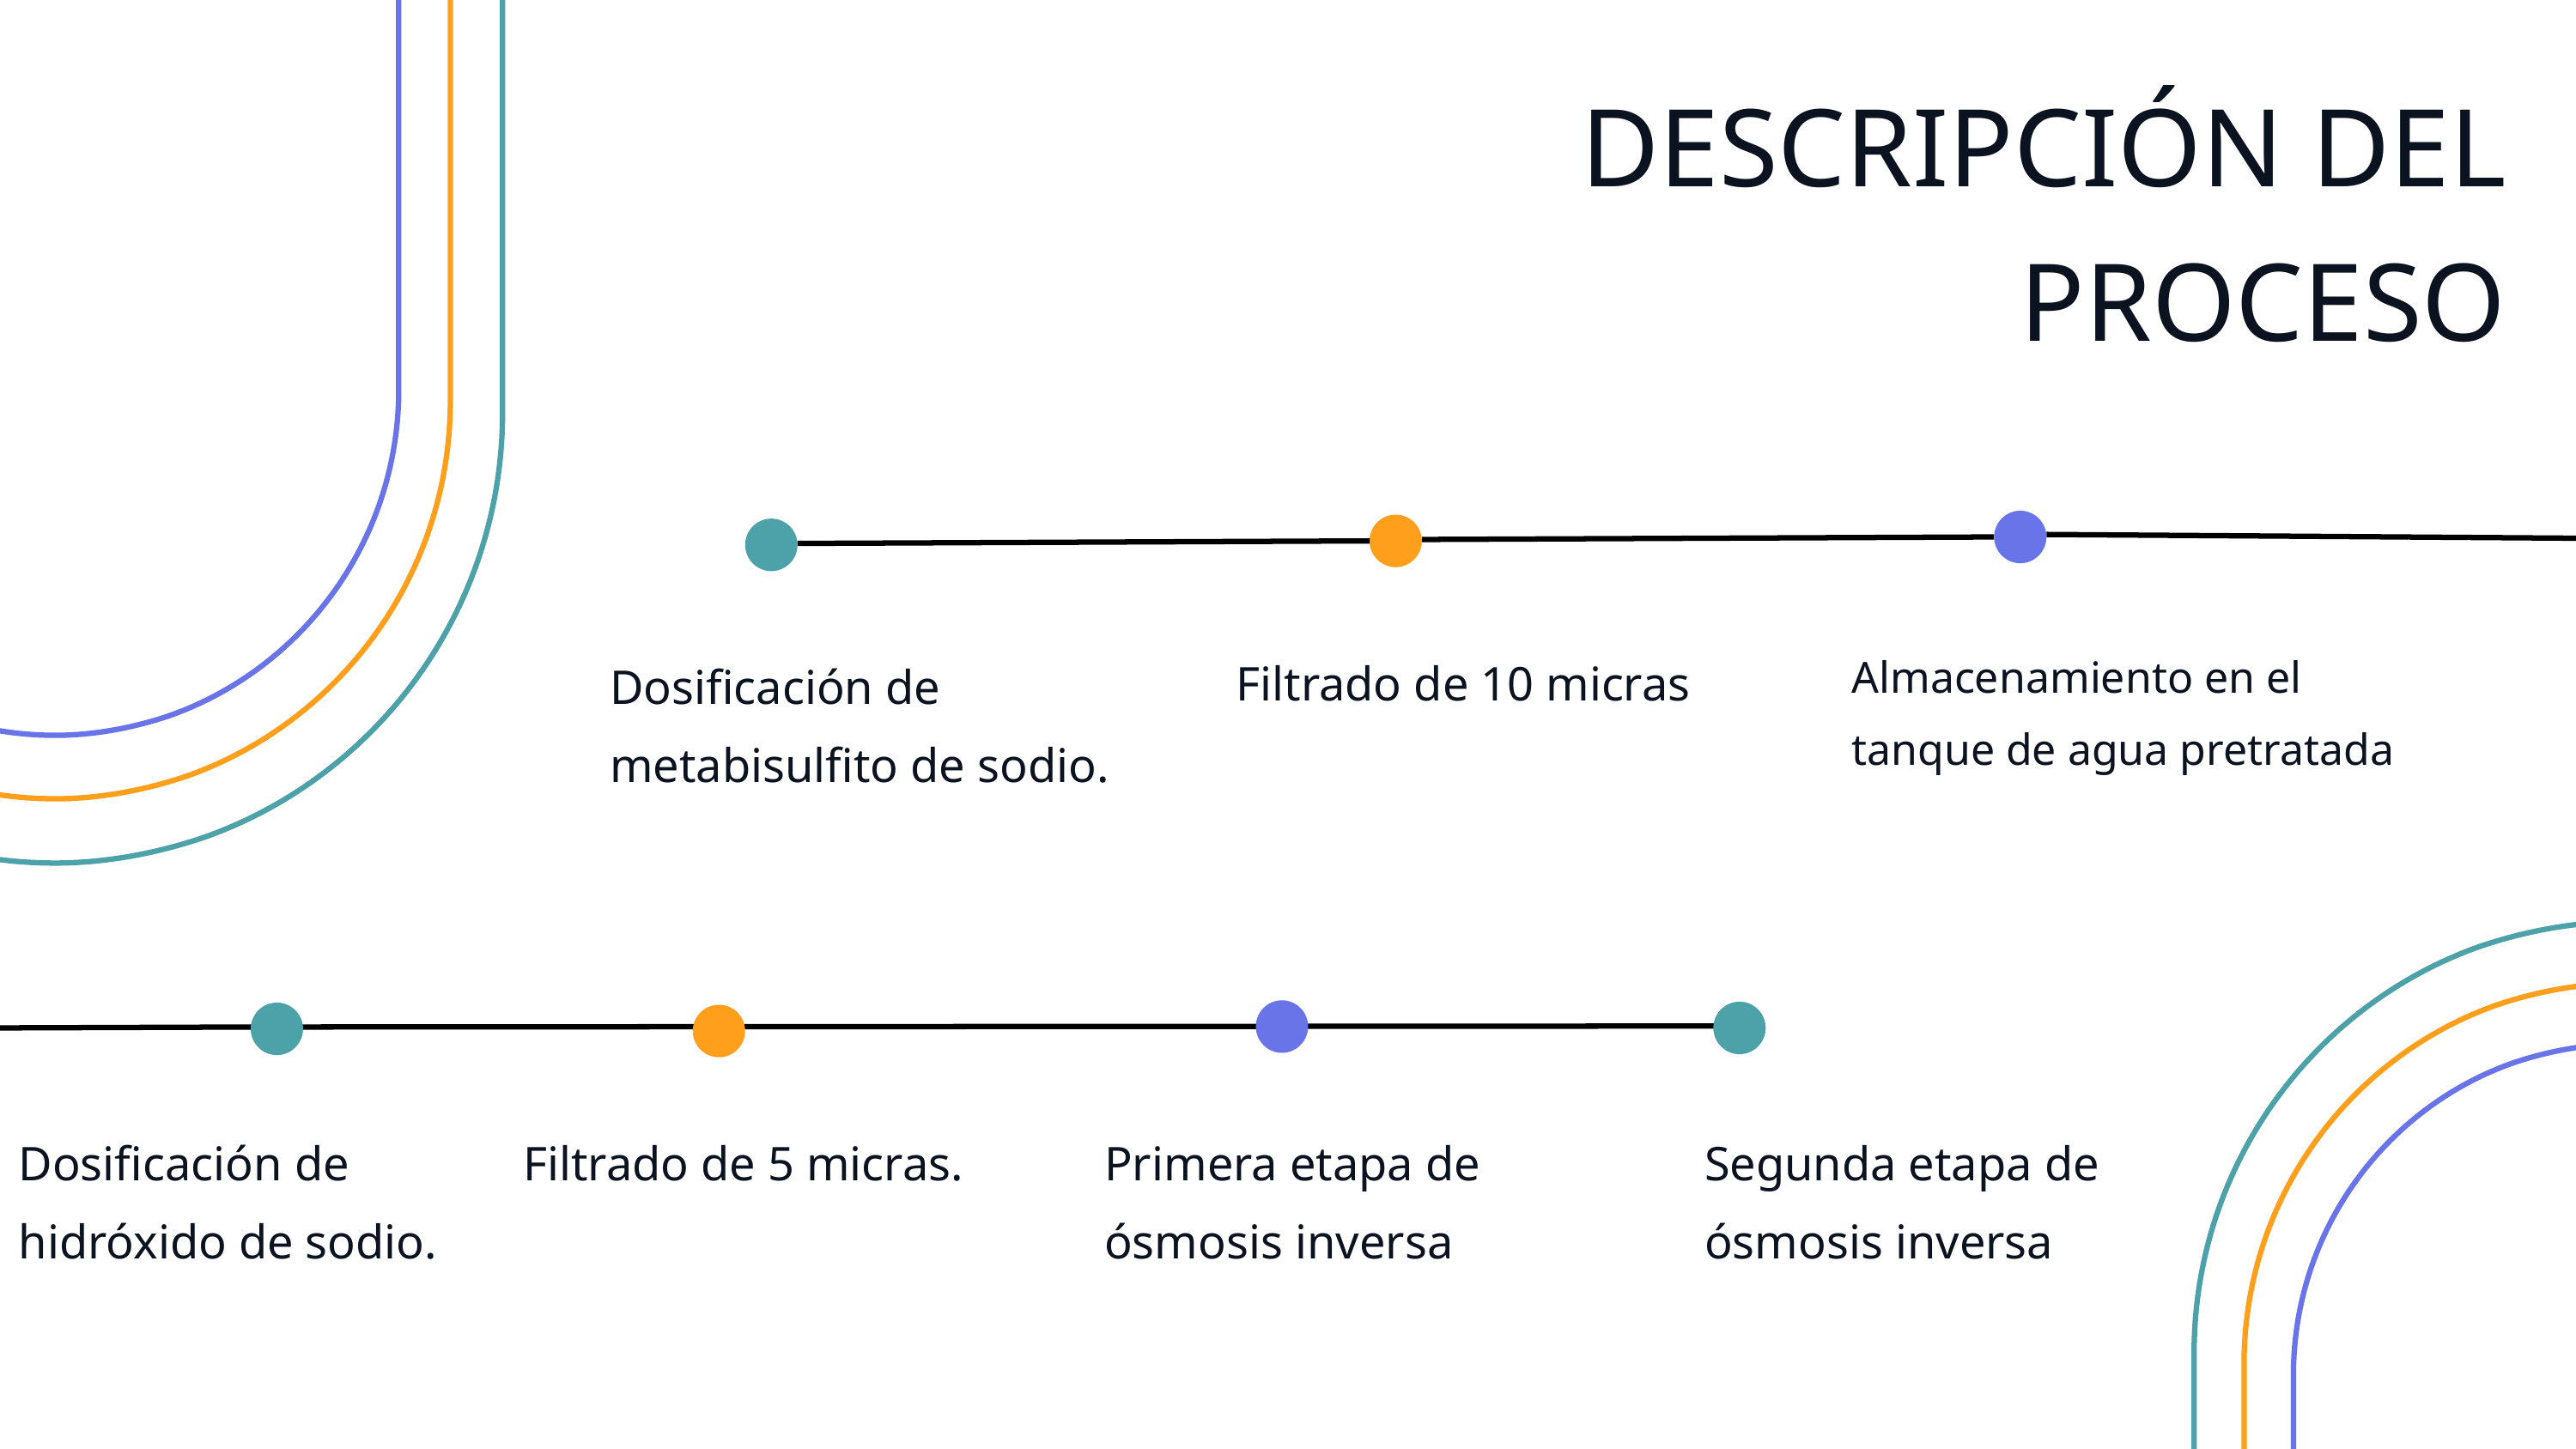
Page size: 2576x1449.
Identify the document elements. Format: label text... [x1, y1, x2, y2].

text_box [1369, 514, 1423, 567]
text_box Segunda etapa de ósmosis inversa [1704, 1112, 2189, 1269]
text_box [1994, 510, 2047, 564]
text_box Filtrado de 5 micras. [523, 1112, 1074, 1191]
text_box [0, 0, 503, 864]
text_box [692, 1004, 745, 1058]
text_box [2193, 921, 2576, 1449]
text_box DESCRIPCIÓN DEL PROCESO [1471, 53, 2506, 363]
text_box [250, 1002, 304, 1056]
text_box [1713, 1001, 1766, 1055]
text_box Primera etapa de ósmosis inversa [1104, 1112, 1656, 1269]
text_box Dosificación de hidróxido de sodio. [18, 1112, 493, 1269]
text_box Dosificación de metabisulfito de sodio. [610, 635, 1159, 792]
text_box Almacenamiento en el tanque de agua pretratada [1851, 629, 2402, 774]
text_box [744, 518, 798, 572]
text_box Filtrado de 10 micras [1236, 632, 1785, 711]
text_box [1255, 1000, 1309, 1053]
